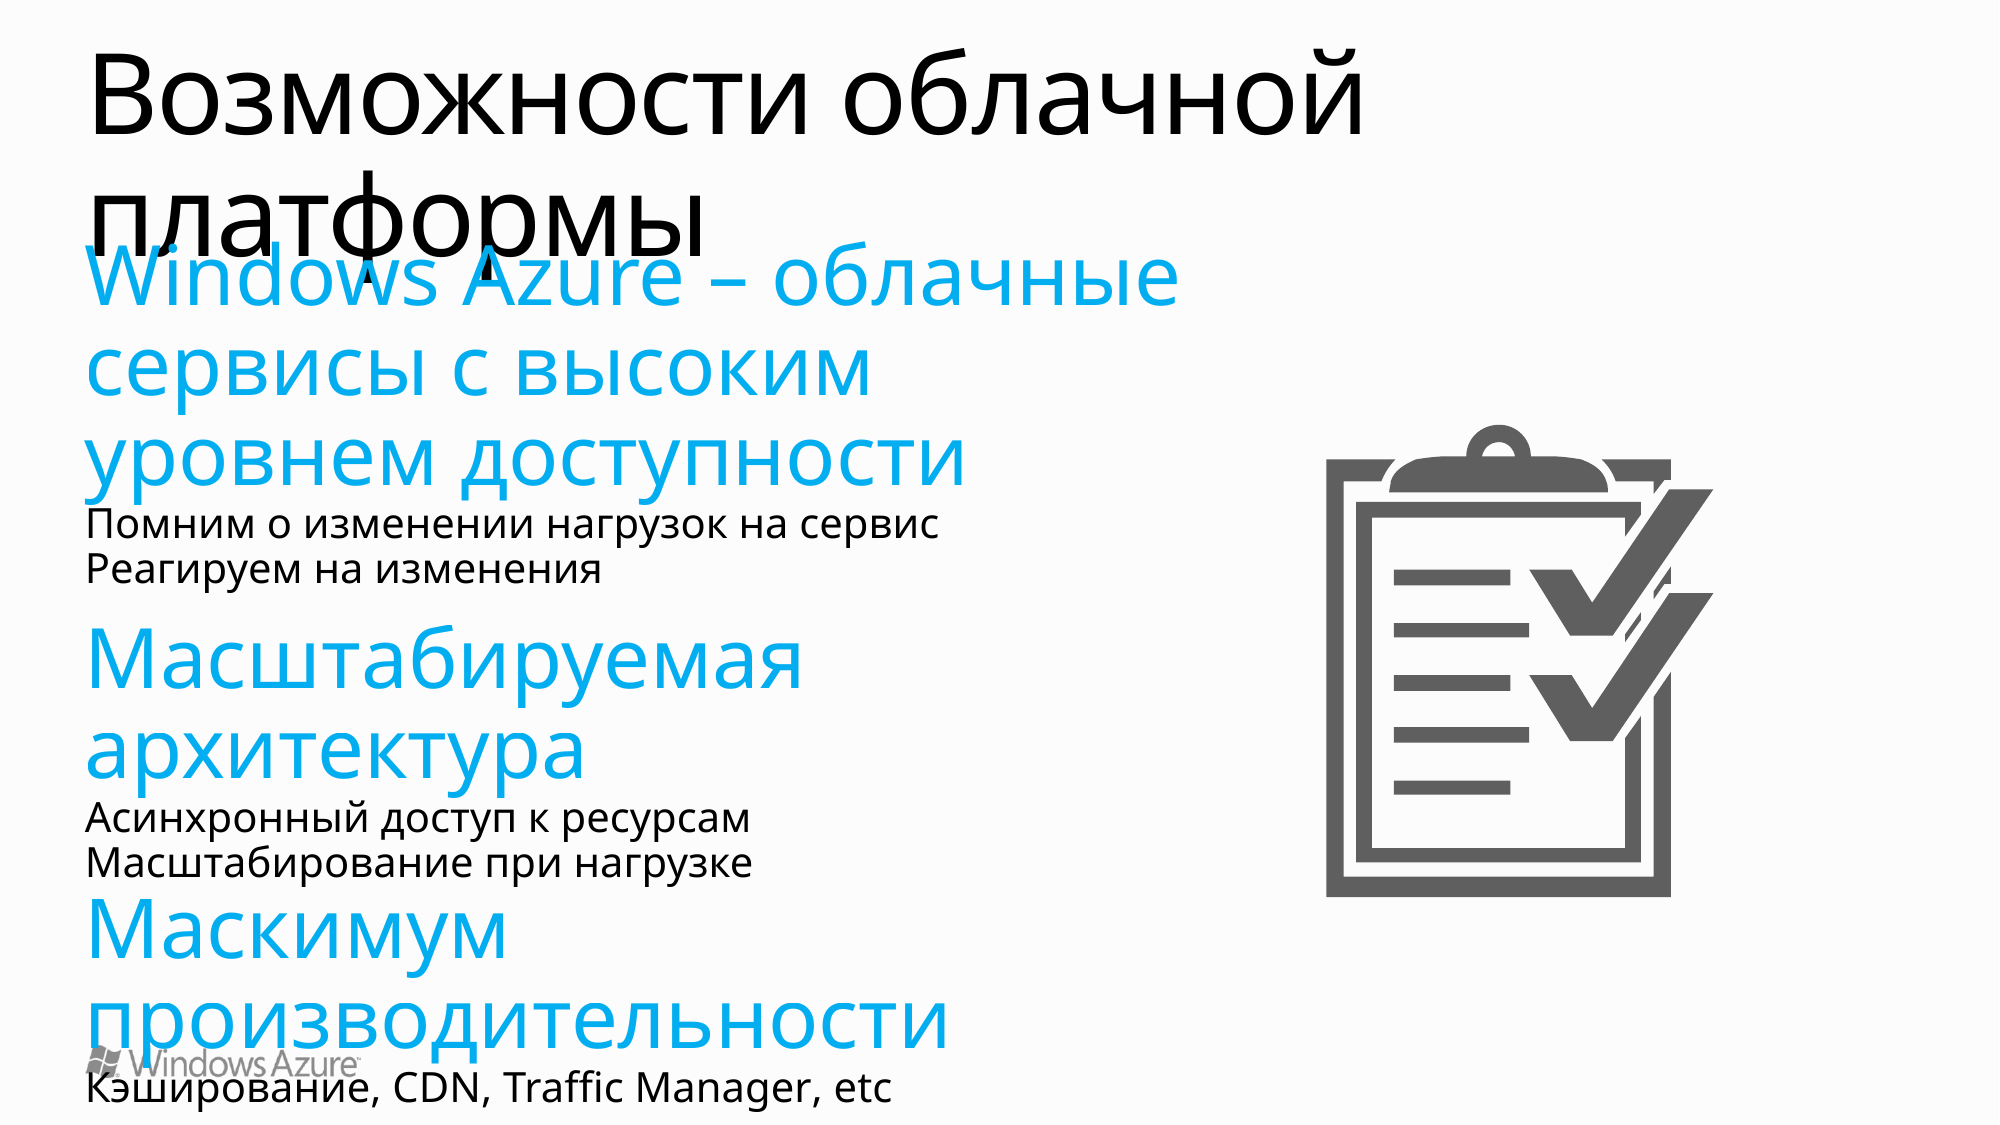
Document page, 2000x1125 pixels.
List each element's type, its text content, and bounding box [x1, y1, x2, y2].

title Возможности облачной платформы [85, 37, 1914, 161]
text_box [1529, 489, 1714, 636]
text_box [1389, 424, 1608, 493]
list Windows Azure – облачные сервисы с высоким уровнем доступности Помним о изменении нагрузок на сервис Реагируем на изменения Масштабируемая архитектура Асинхронный доступ к ресурсам Масштабирование при нагрузке Маскимум производительности Кэширование, CDN, Traffic Manager, etc [84, 233, 1243, 940]
text_box [1529, 593, 1714, 742]
text_box [1326, 459, 1671, 898]
